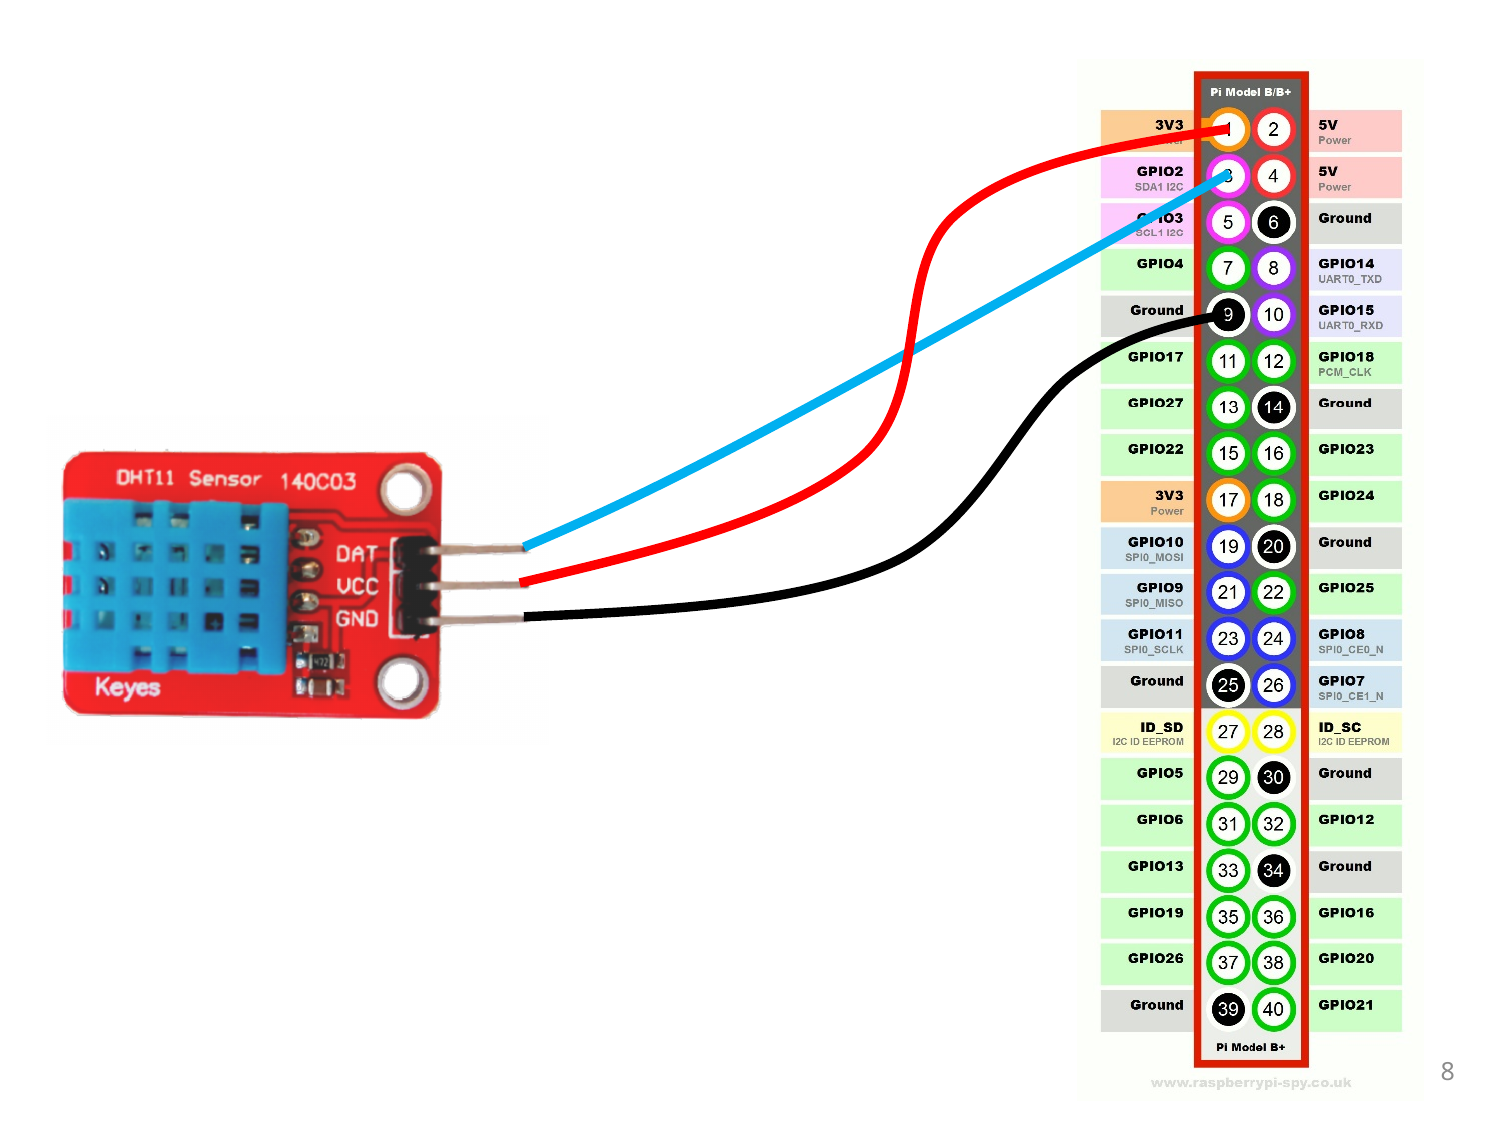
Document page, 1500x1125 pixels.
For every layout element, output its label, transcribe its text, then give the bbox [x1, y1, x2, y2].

text_box [523, 390, 819, 549]
text_box [523, 370, 1076, 618]
slide_number 8 [1132, 1042, 1470, 1103]
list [1076, 59, 1424, 1101]
text_box [519, 156, 1076, 584]
picture [47, 329, 549, 832]
text_box [910, 254, 1076, 353]
